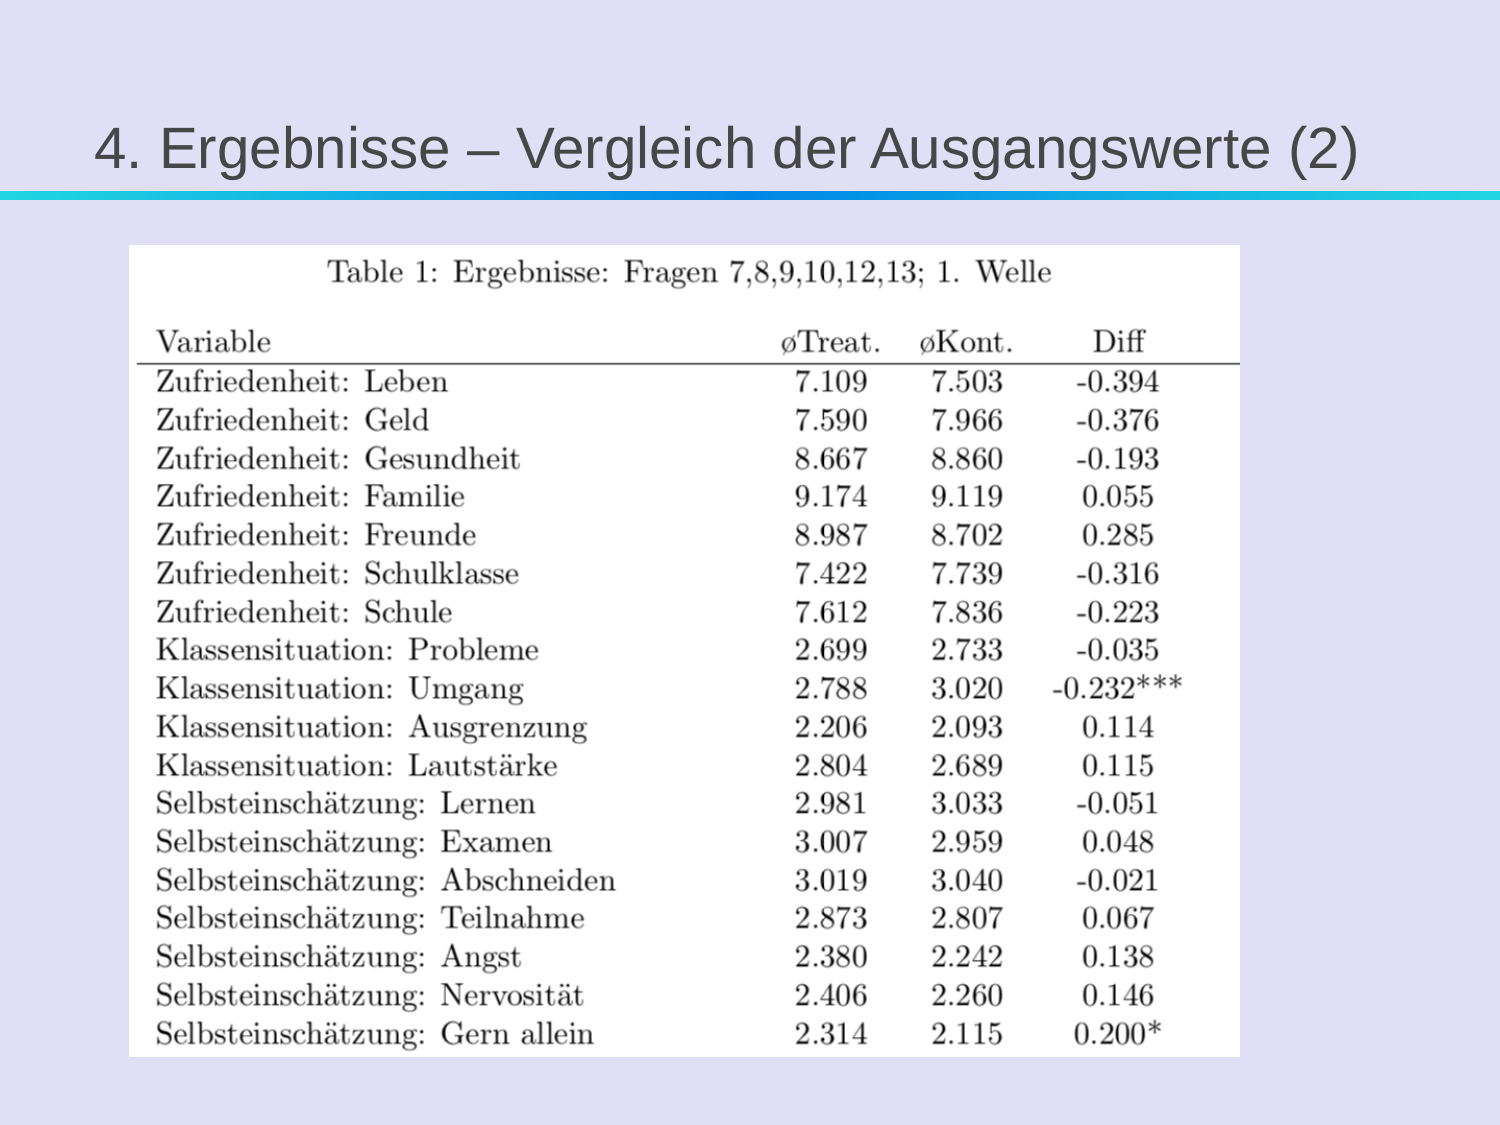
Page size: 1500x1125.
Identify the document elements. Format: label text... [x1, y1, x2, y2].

title 4. Ergebnisse – Vergleich der Ausgangswerte (2) [79, 0, 1411, 188]
picture [128, 245, 1240, 1057]
text_box [0, 191, 1500, 200]
